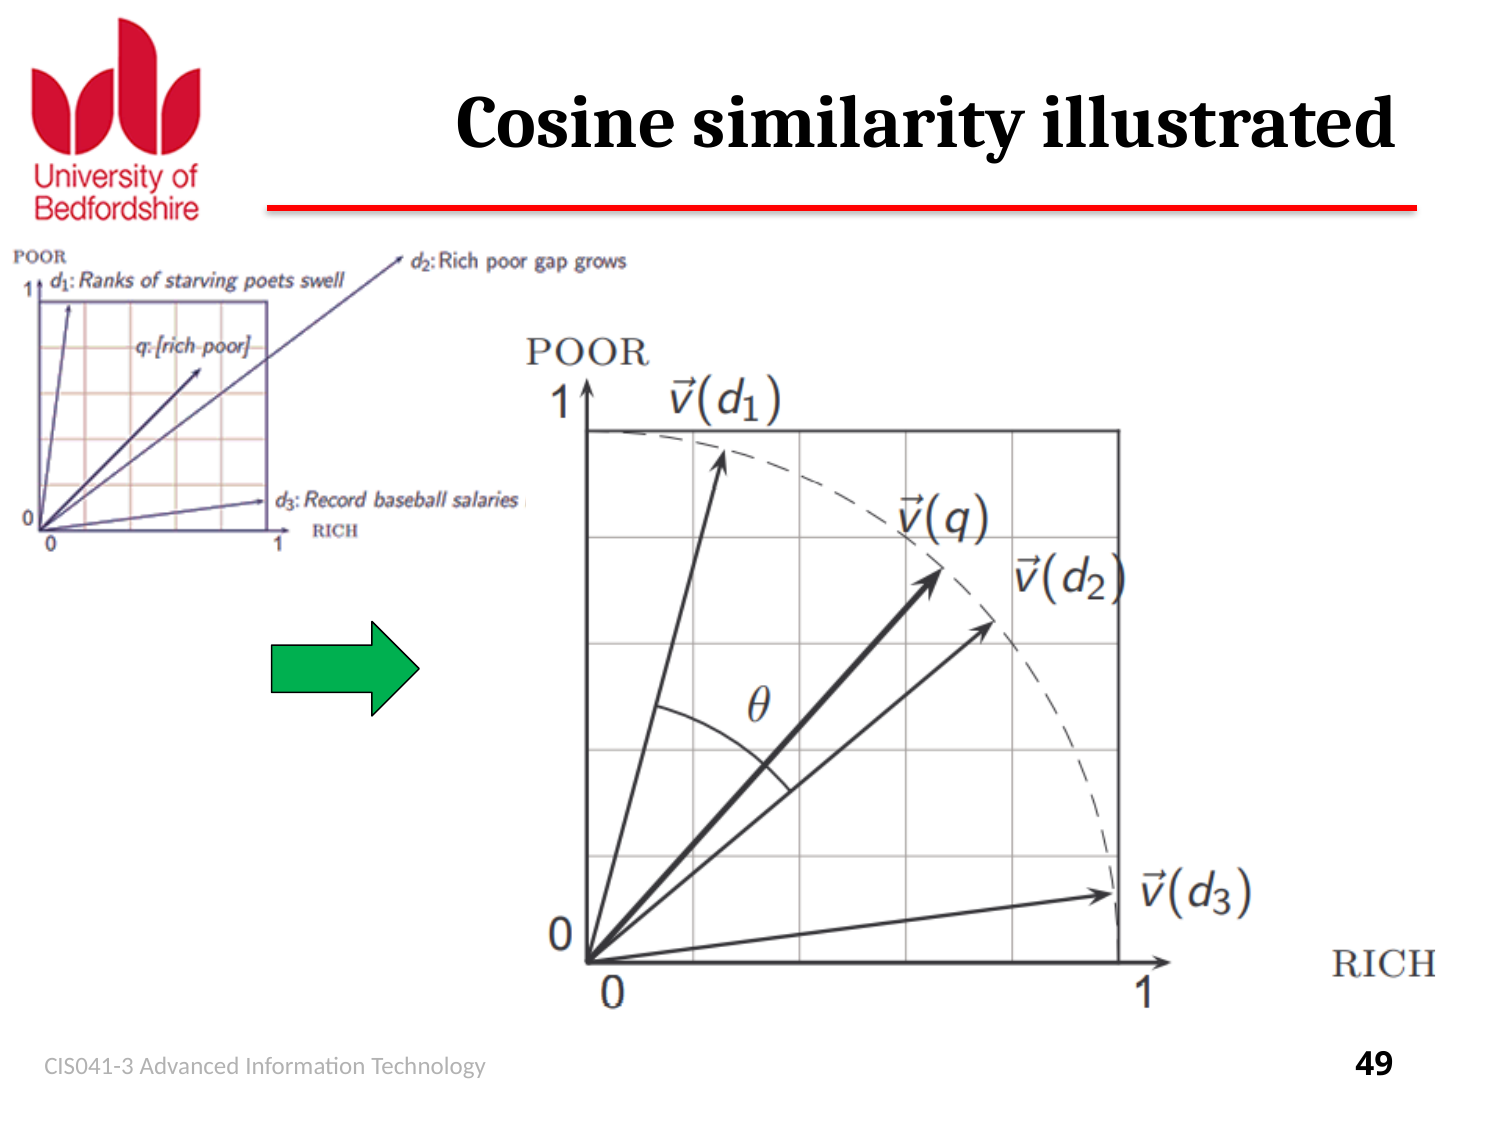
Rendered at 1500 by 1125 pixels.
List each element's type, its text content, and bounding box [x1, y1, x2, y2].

text_box [271, 621, 420, 716]
footer CIS041-3 Advanced Information Technology [29, 1035, 514, 1095]
title Cosine similarity illustrated [262, 61, 1413, 174]
picture [525, 320, 1436, 1018]
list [4, 231, 639, 563]
picture [0, 0, 237, 236]
